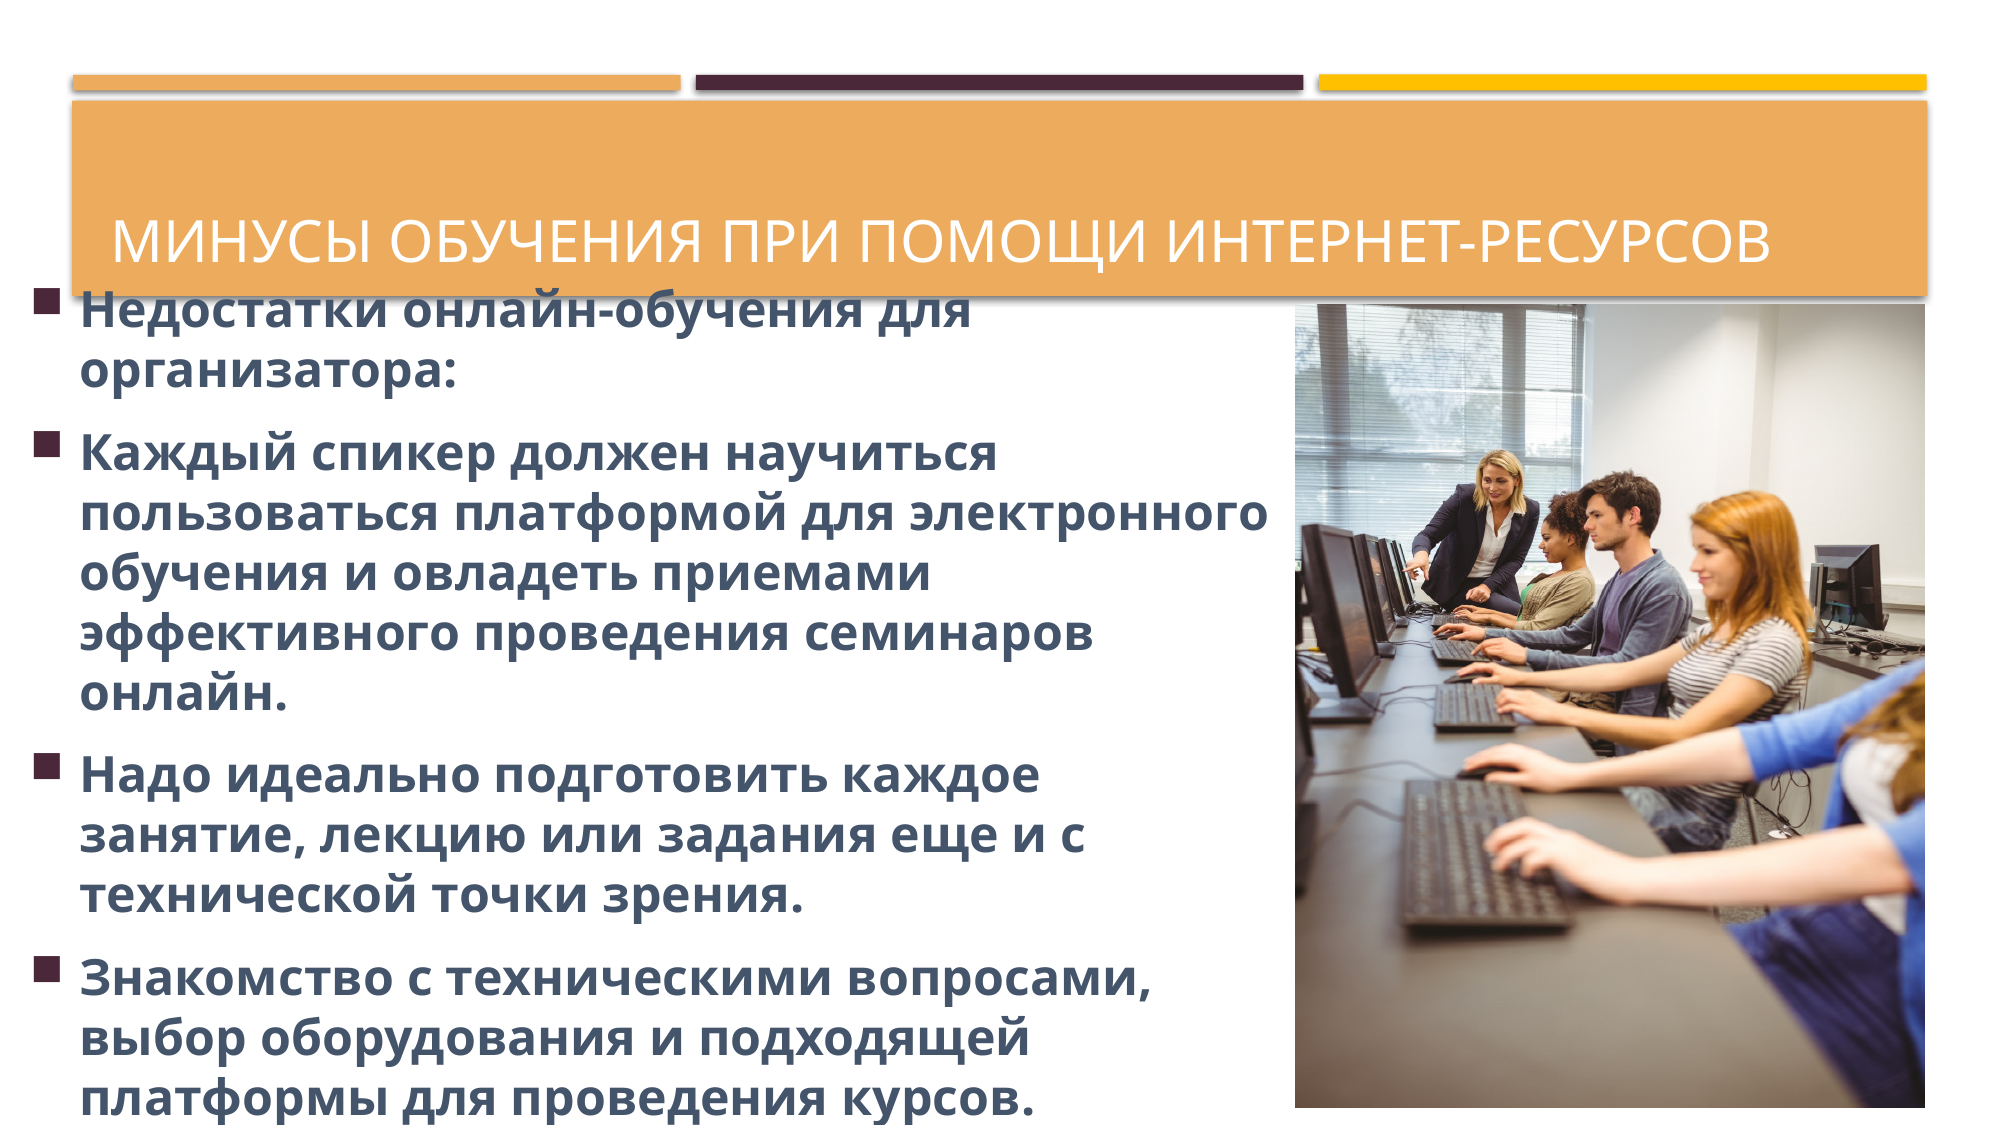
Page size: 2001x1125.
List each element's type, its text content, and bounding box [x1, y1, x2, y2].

picture [1295, 304, 1925, 1109]
list Недостатки онлайн-обучения для организатора: Каждый спикер должен научиться пользоваться платформой для электронного обучения и овладеть приемами эффективного проведения семинаров онлайн. Надо идеально подготовить каждое занятие, лекцию или задания еще и с технической точки зрения. Знакомство с техническими вопросами, выбор оборудования и подходящей платформы для проведения курсов. [14, 304, 1292, 1098]
title Минусы обучения при помощи интернет-ресурсов [95, 115, 1905, 282]
